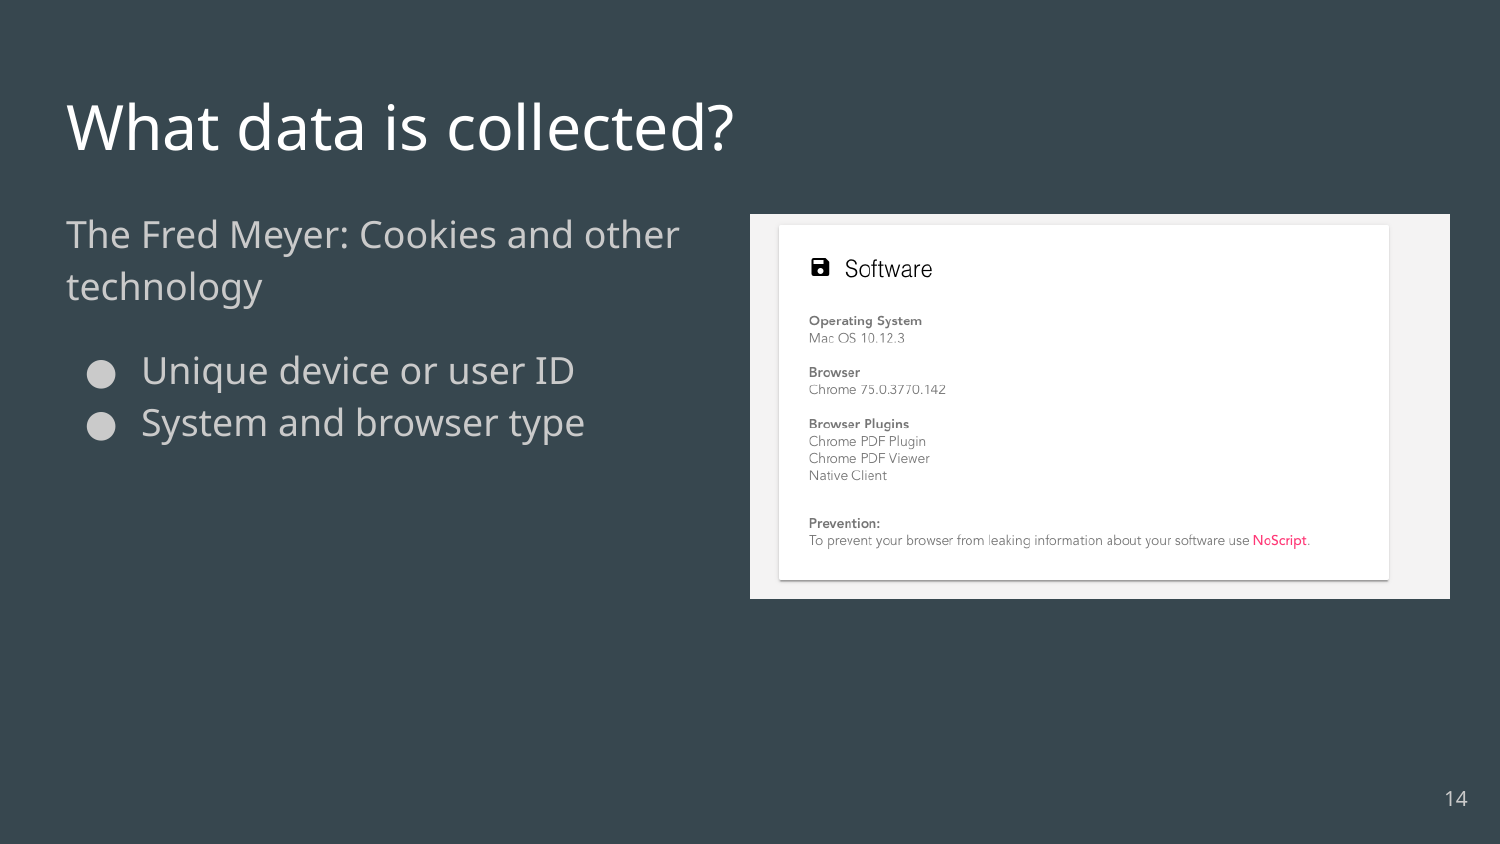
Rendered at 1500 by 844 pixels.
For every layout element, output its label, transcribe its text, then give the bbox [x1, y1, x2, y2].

list The Fred Meyer: Cookies and other technology Unique device or user ID System and browser type [51, 189, 750, 750]
slide_number ‹#› [1392, 767, 1483, 833]
title What data is collected? [51, 72, 1449, 167]
picture [749, 214, 1451, 599]
